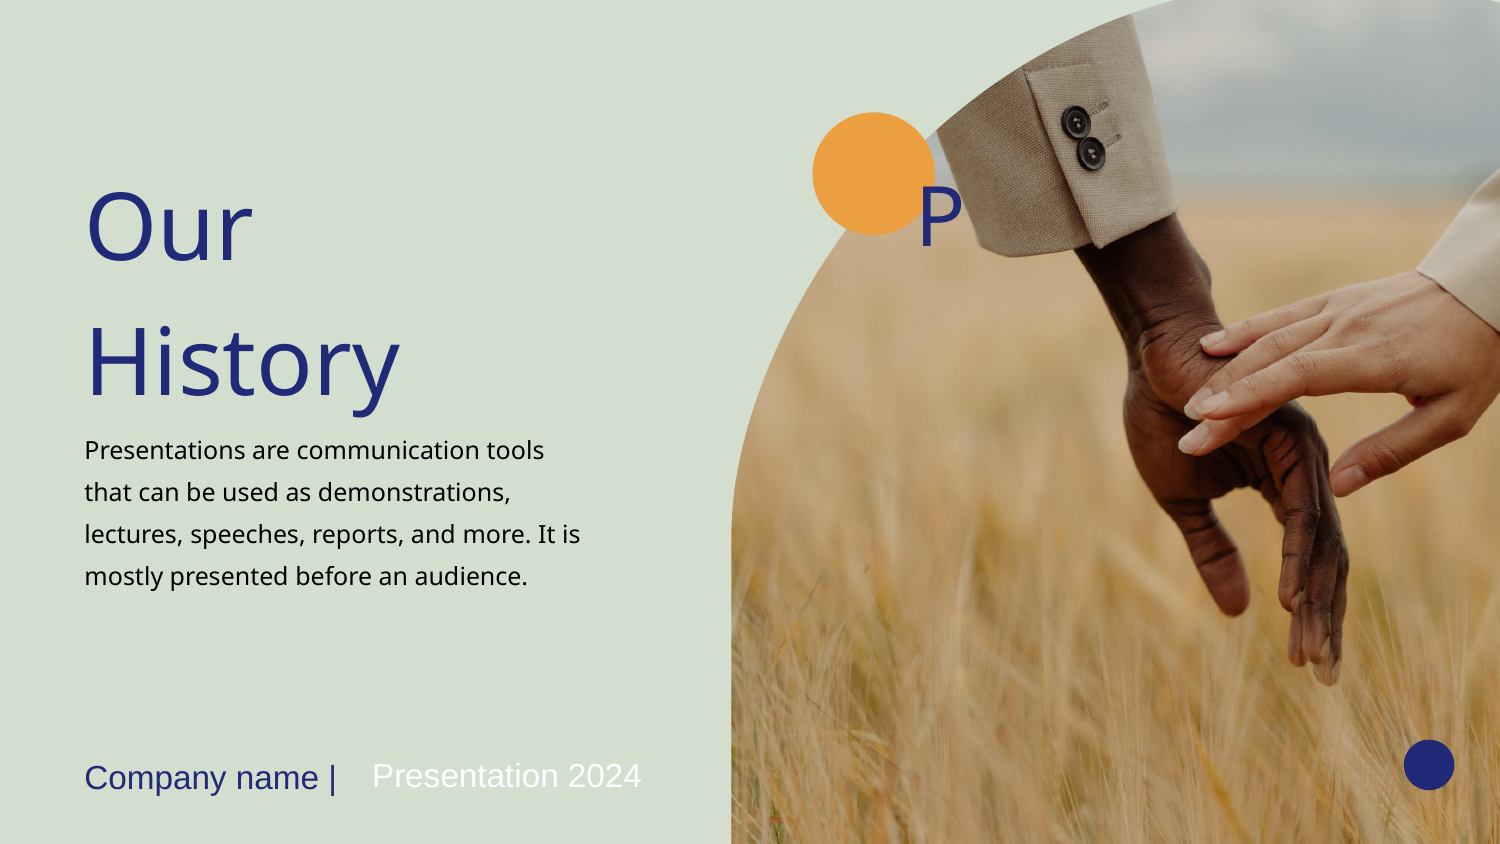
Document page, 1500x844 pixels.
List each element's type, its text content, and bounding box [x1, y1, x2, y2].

text_box Presentations are communication tools that can be used as demonstrations, lectures, speeches, reports, and more. It is mostly presented before an audience. [84, 422, 594, 591]
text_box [723, 0, 1500, 844]
text_box Our History [84, 143, 594, 414]
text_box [812, 25, 1068, 351]
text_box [1403, 739, 1455, 791]
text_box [84, 741, 683, 787]
